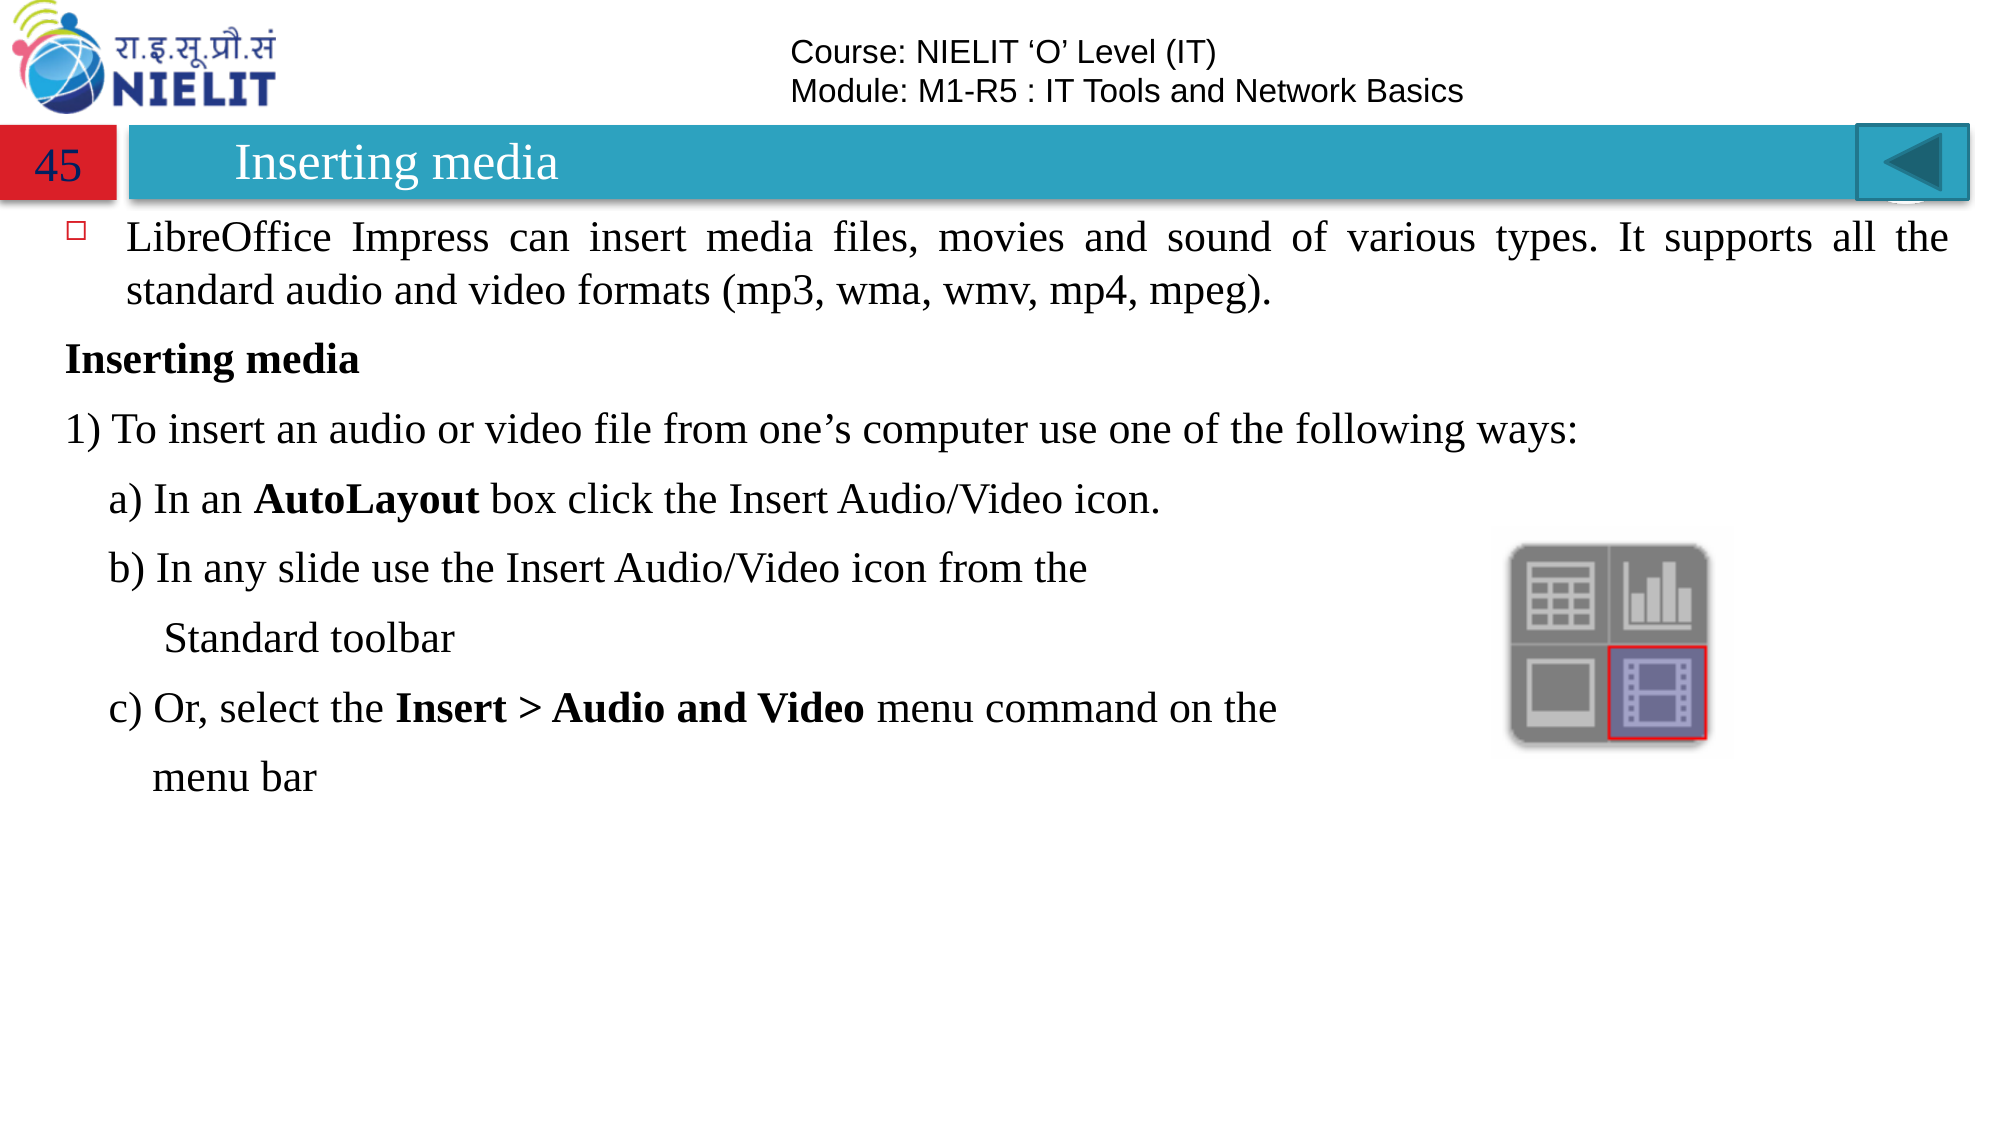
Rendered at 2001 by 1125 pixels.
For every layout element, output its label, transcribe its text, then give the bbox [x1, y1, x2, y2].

picture [12, 0, 276, 114]
picture [1490, 526, 1734, 759]
slide_number 45 [0, 125, 117, 200]
title Inserting media [216, 125, 1969, 199]
list LibreOffice Impress can insert media files, movies and sound of various types. It supports all the standard audio and video formats (mp3, wma, wmv, mp4, mpeg). Inserting media 1) To insert an audio or video file from one’s computer use one of the following ways: a) In an AutoLayout box click the Insert Audio/Video icon. b) In any slide use the Insert Audio/Video icon from the Standard toolbar c) Or, select the Insert > Audio and Video menu command on the menu bar [46, 199, 1969, 1005]
picture [307, 10, 1891, 121]
